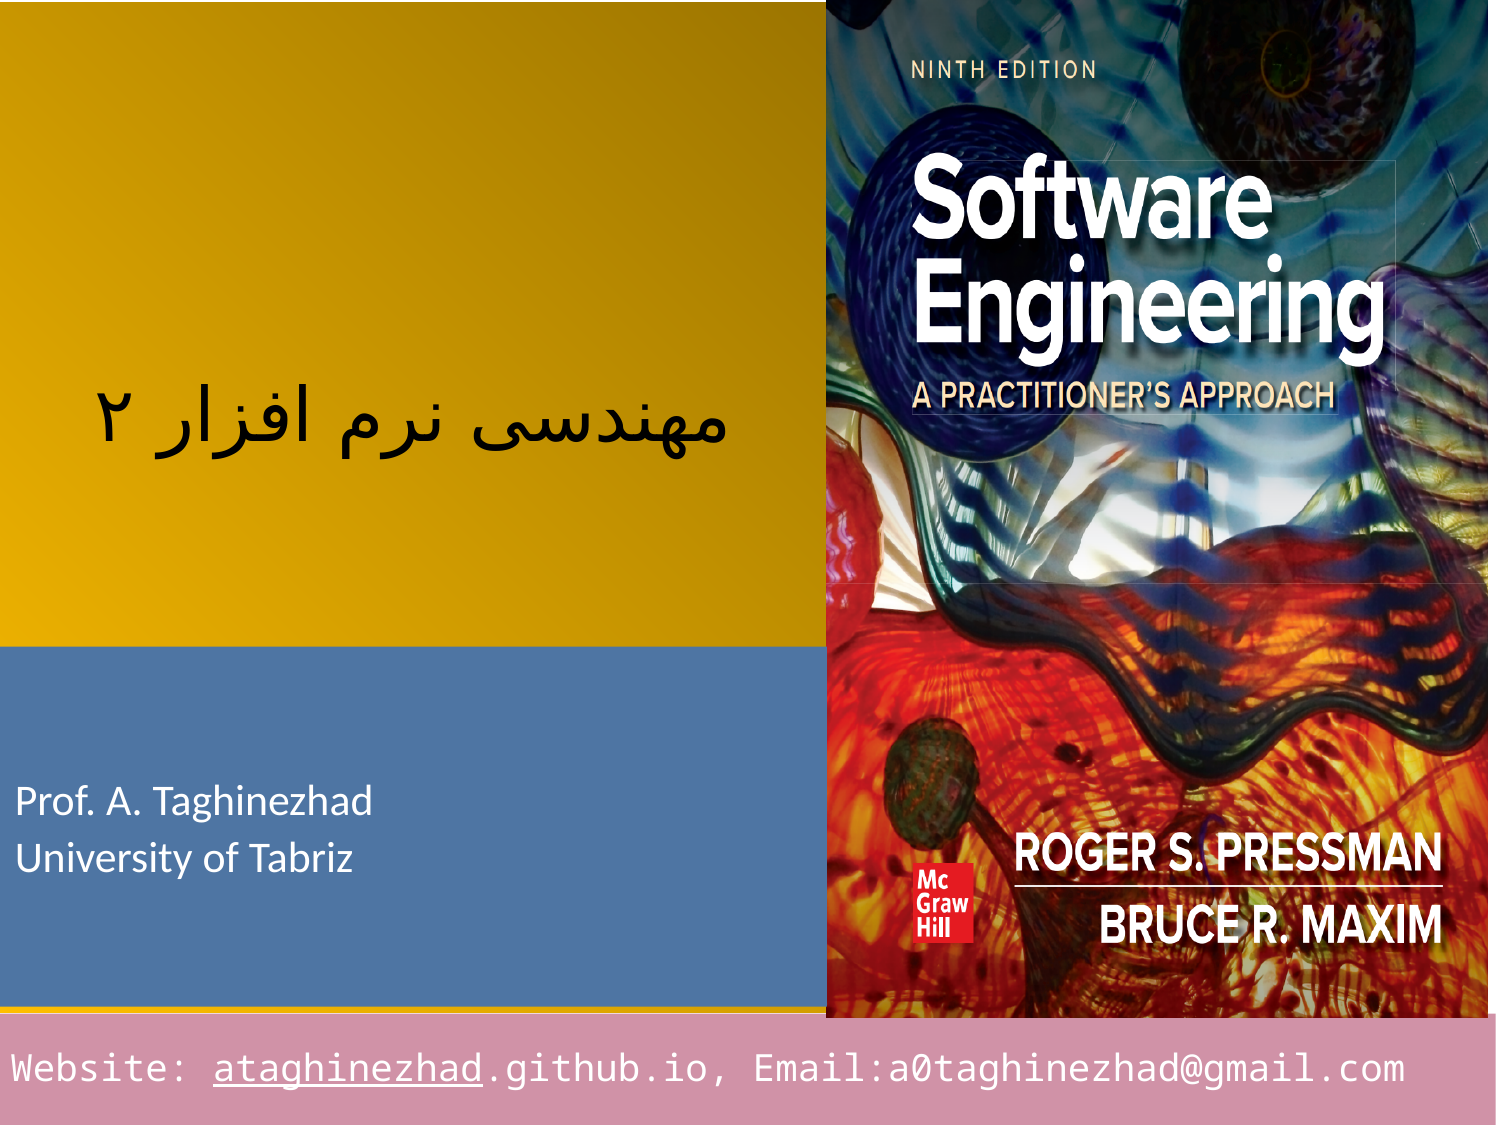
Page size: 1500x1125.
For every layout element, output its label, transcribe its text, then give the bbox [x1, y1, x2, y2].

title مهندسی نرم افزار ۲ [0, 205, 827, 617]
slide_number 1 [1364, 0, 1488, 61]
picture [826, 0, 1488, 1018]
subtitle Prof. A. Taghinezhad University of Tabriz [0, 646, 827, 1007]
